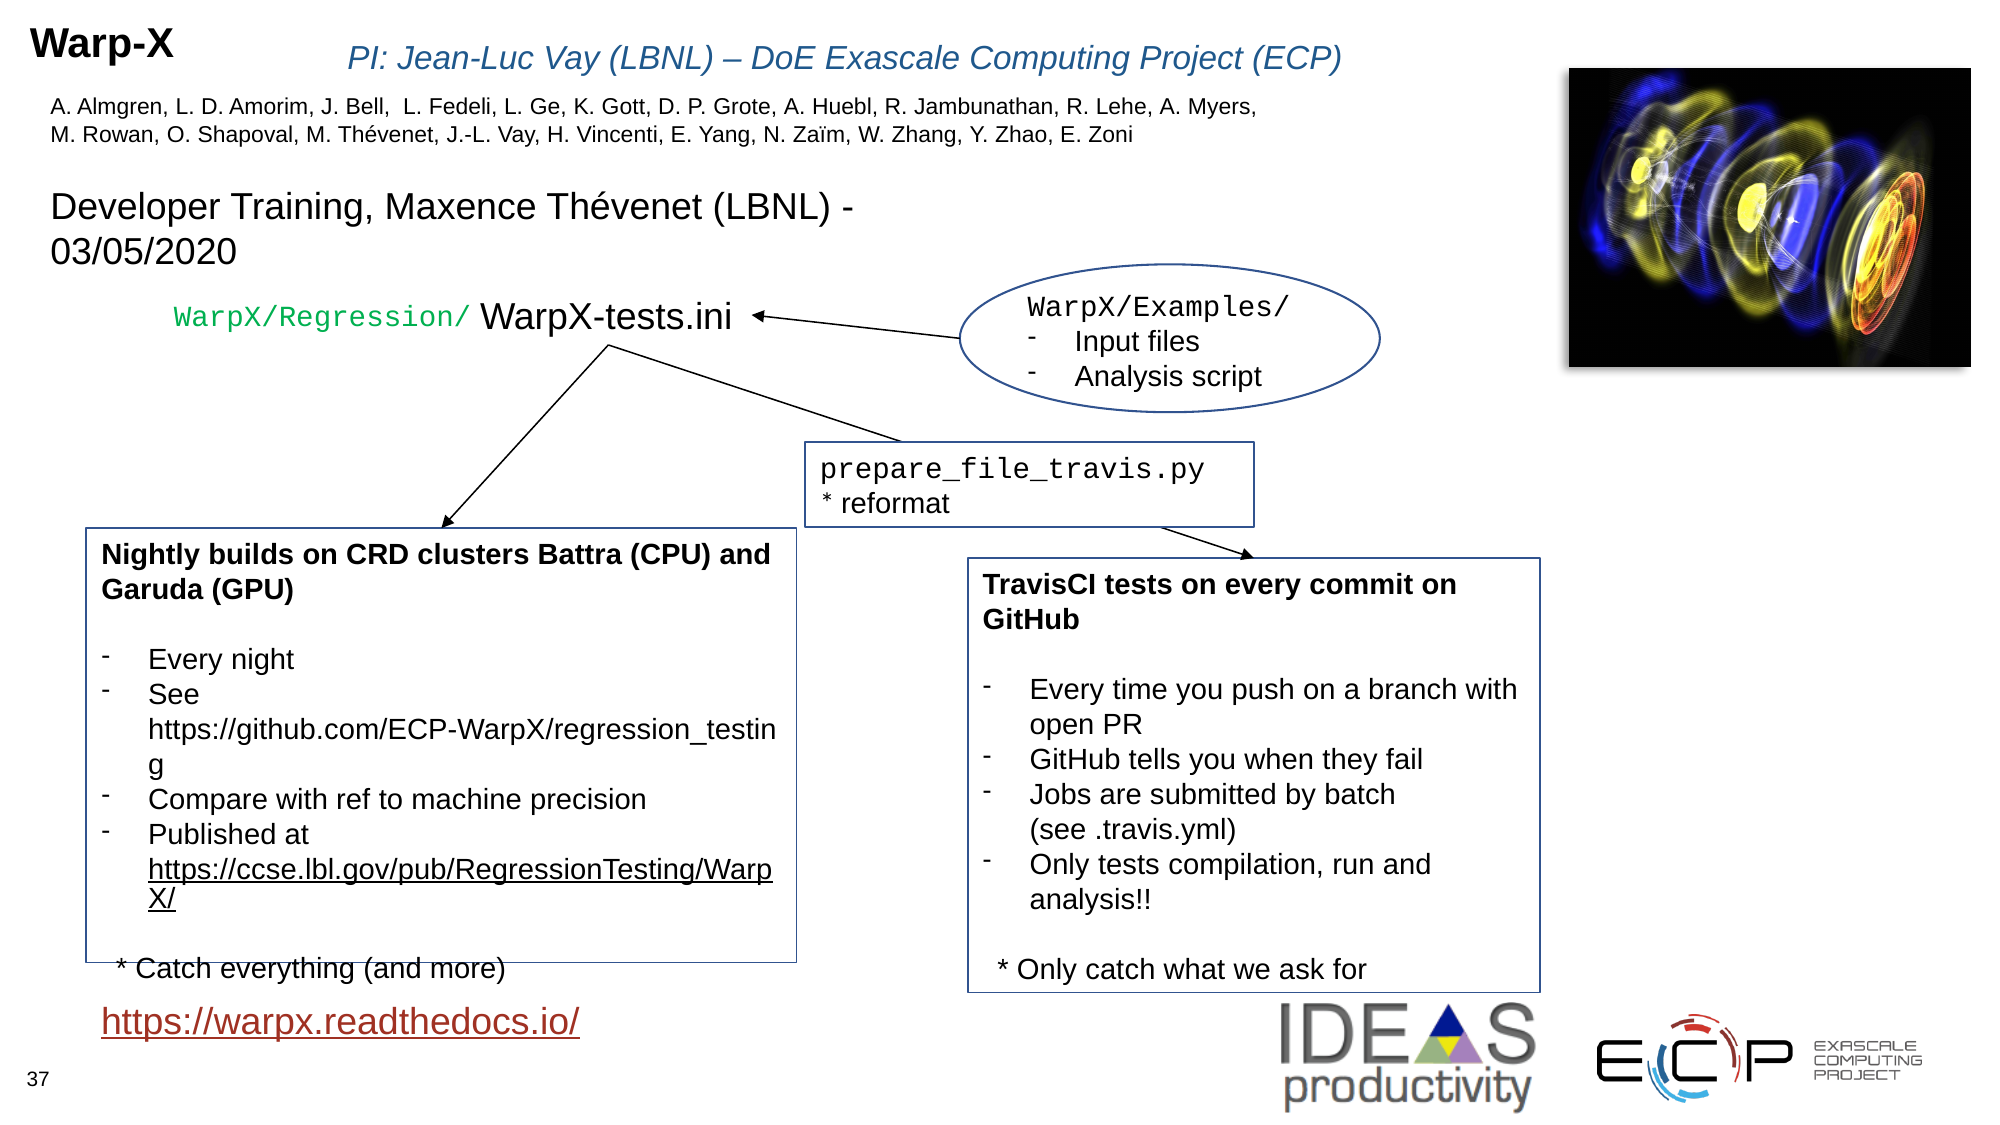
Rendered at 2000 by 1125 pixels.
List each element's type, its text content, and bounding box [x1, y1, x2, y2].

text_box https://warpx.readthedocs.io/ [86, 1006, 1087, 1050]
text_box Warp-X [14, 8, 1988, 74]
text_box Developer Training, Maxence Thévenet (LBNL) - 03/05/2020 [35, 174, 1036, 280]
text_box A. Almgren, L. D. Amorim, J. Bell, L. Fedeli, L. Ge, K. Gott, D. P. Grote, A. Huebl, R. Jambunathan, R. Lehe, A. Myers, M. Rowan, O. Shapoval, M. Thévenet, J.-L. Vay, H. Vincenti, E. Yang, N. Zaïm, W. Zhang, Y. Zhao, E. Zoni [35, 84, 1275, 155]
text_box PI: Jean-Luc Vay (LBNL) – DoE Exascale Computing Project (ECP) [332, 33, 1627, 96]
picture [1280, 1002, 1537, 1114]
picture [1569, 68, 1972, 367]
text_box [85, 264, 1541, 998]
picture [1597, 1014, 1922, 1103]
